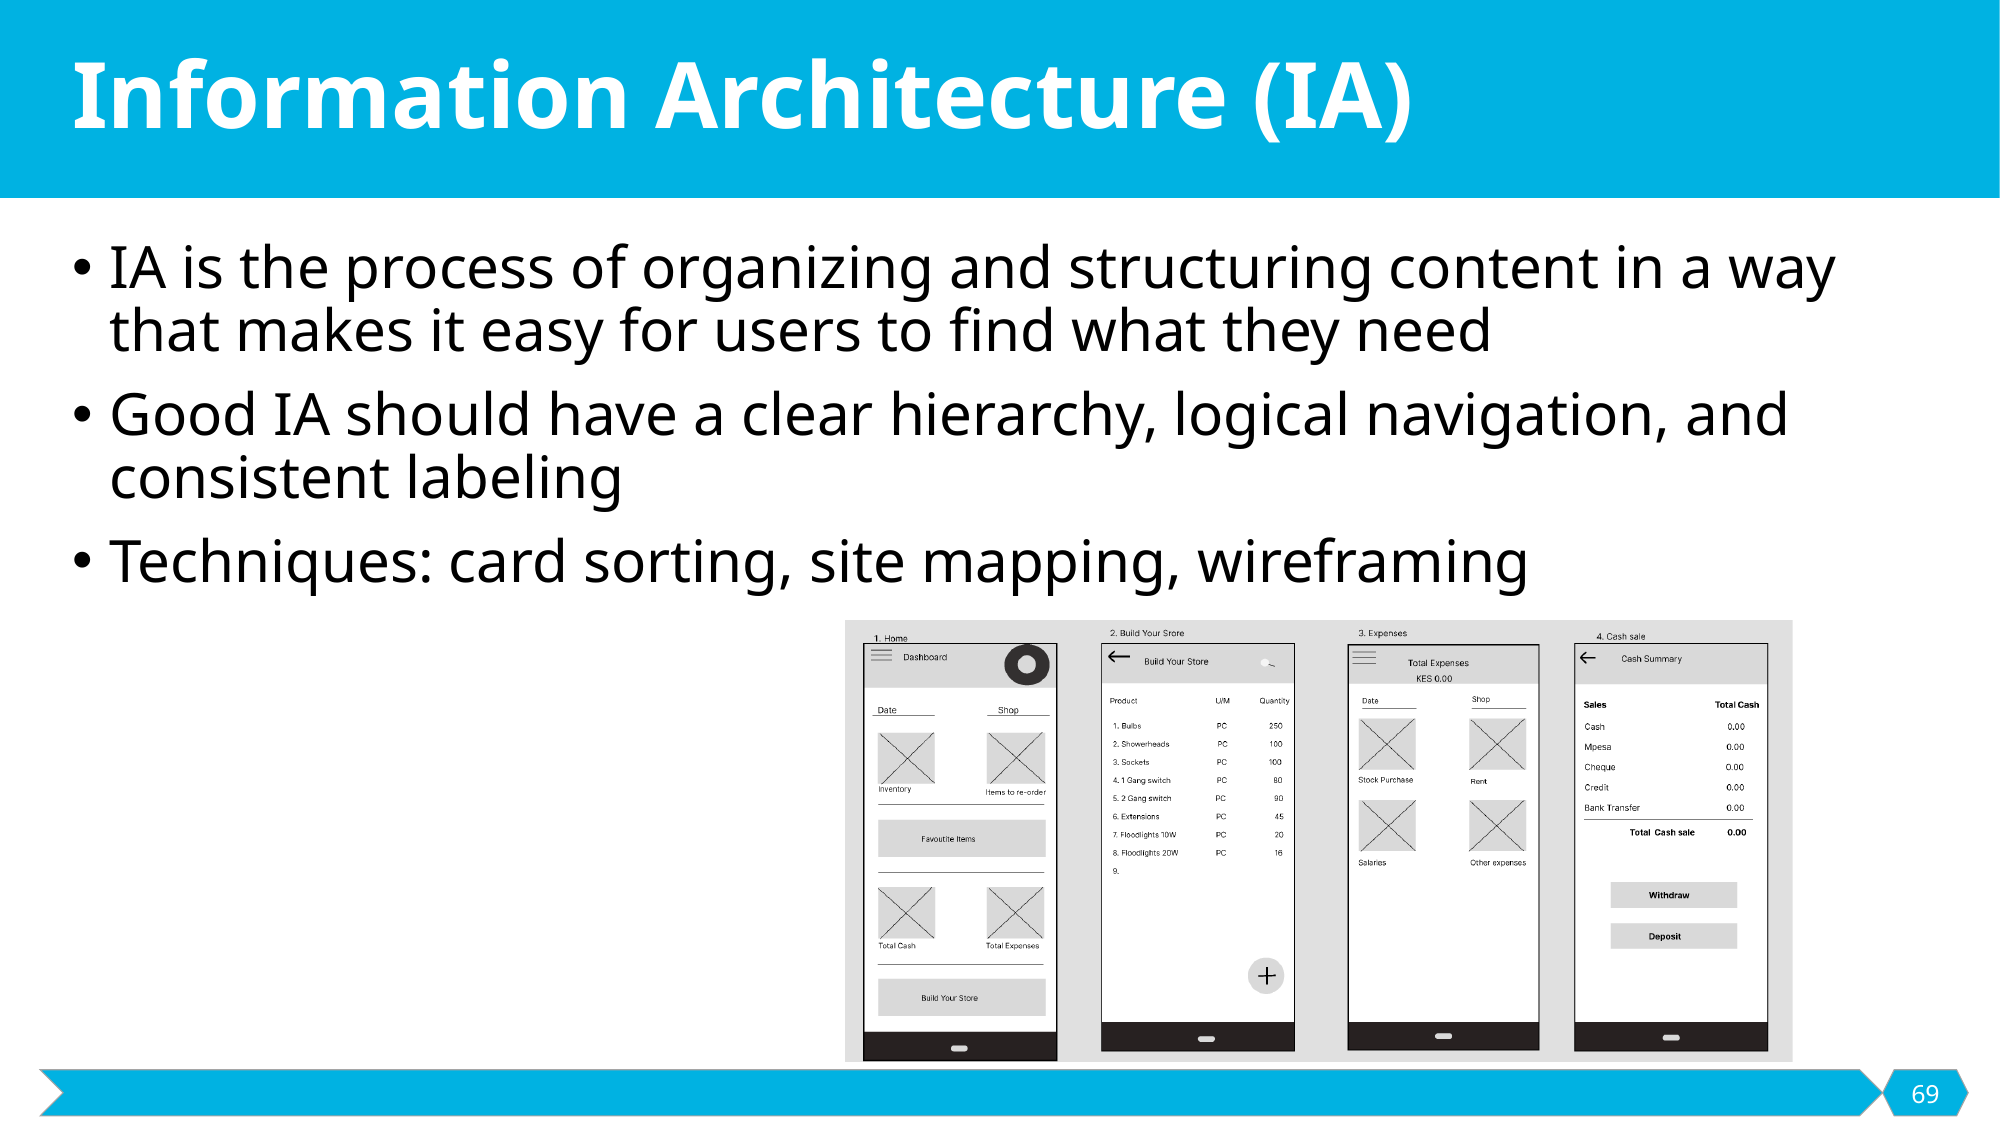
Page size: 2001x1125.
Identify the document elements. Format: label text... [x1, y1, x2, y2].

list IA is the process of organizing and structuring content in a way that makes it easy for users to find what they need Good IA should have a clear hierarchy, logical navigation, and consistent labeling Techniques: card sorting, site mapping, wireframing [56, 230, 1969, 1010]
picture [845, 619, 1793, 1062]
slide_number 69 [1882, 1065, 1969, 1125]
title Information Architecture (IA) [56, 0, 1969, 199]
